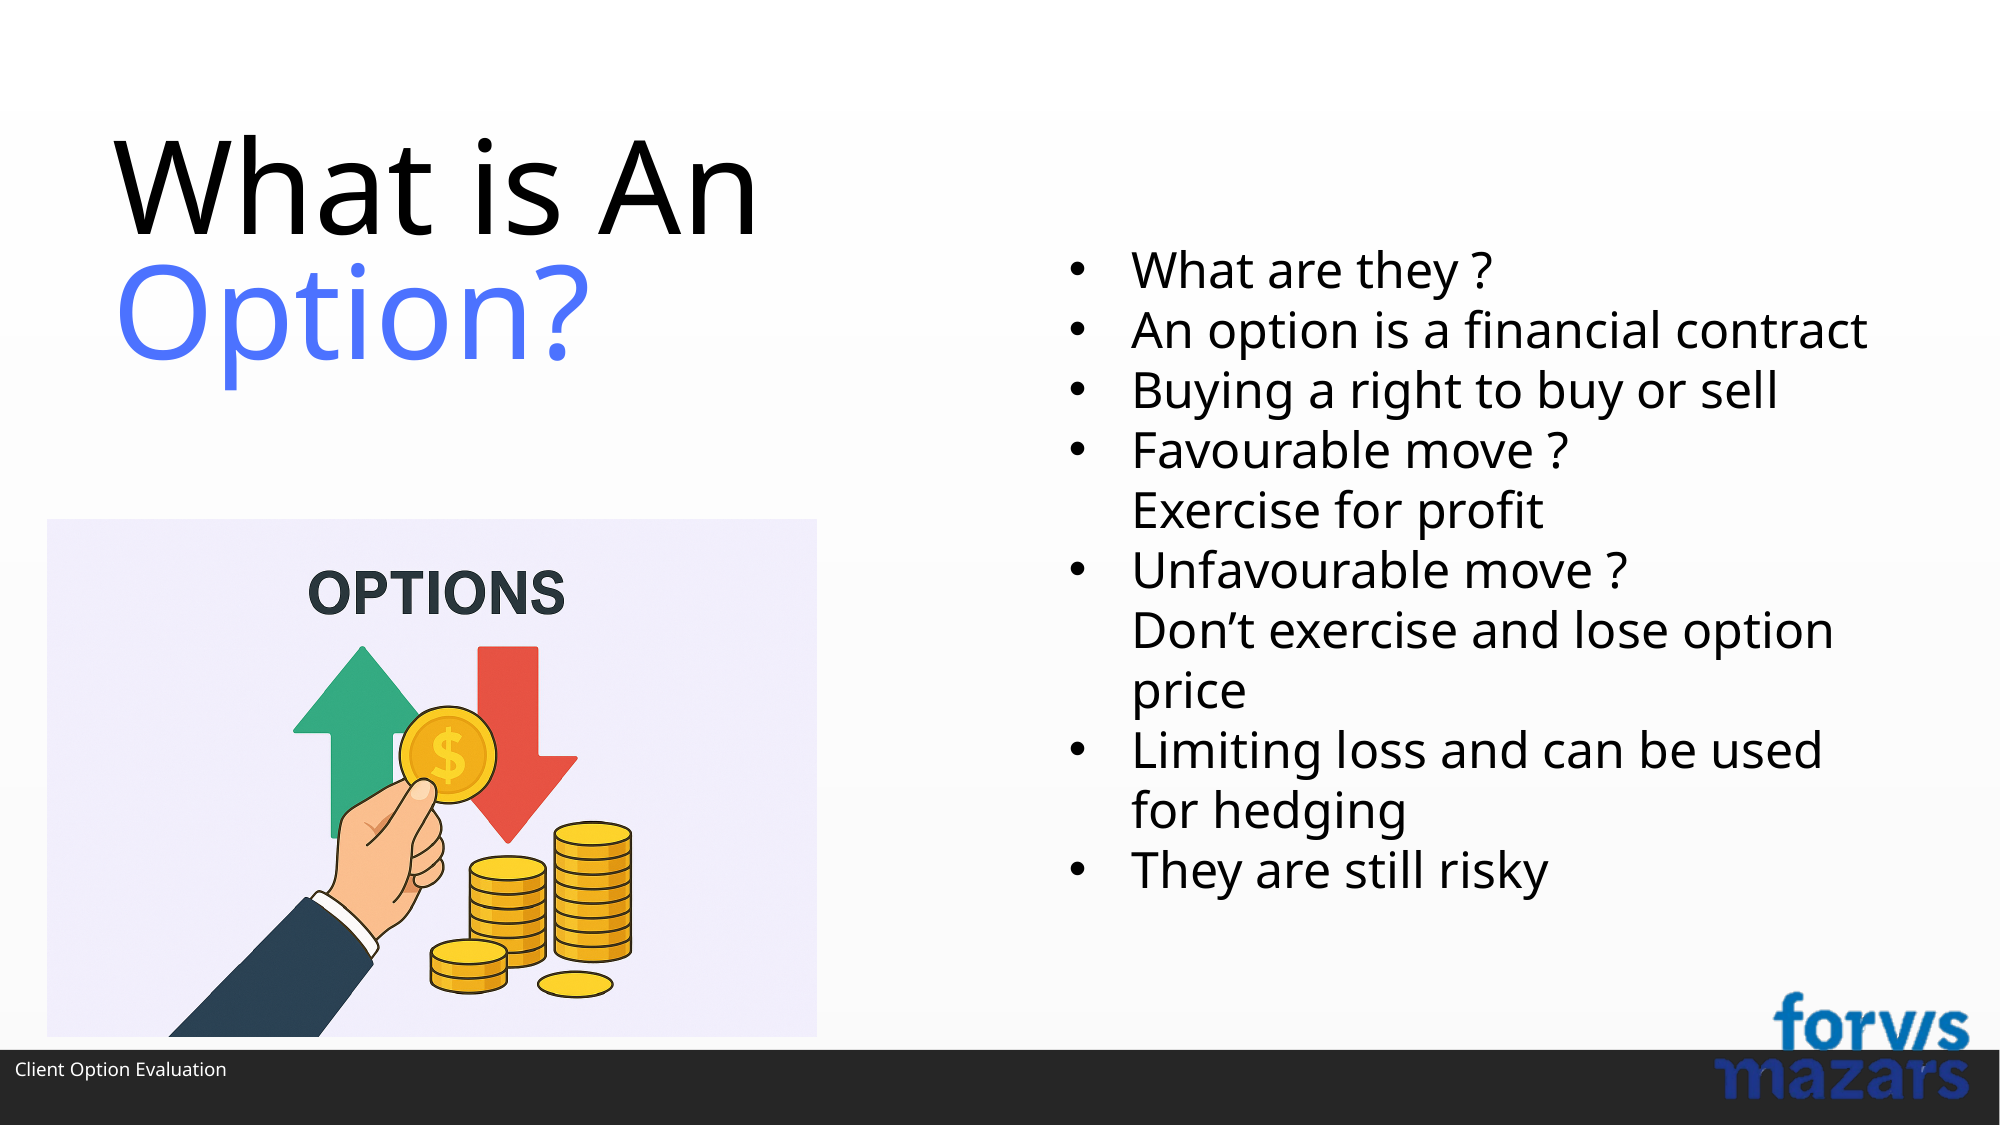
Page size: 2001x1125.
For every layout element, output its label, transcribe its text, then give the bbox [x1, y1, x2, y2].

picture [46, 519, 818, 1037]
text_box What are they ? An option is a financial contract Buying a right to buy or sell Favourable move ? Exercise for profit Unfavourable move ? Don’t exercise and lose option price Limiting loss and can be used for hedging They are still risky [1054, 231, 1888, 1026]
text_box What is An Option? [112, 135, 882, 387]
picture [1697, 983, 2000, 1117]
